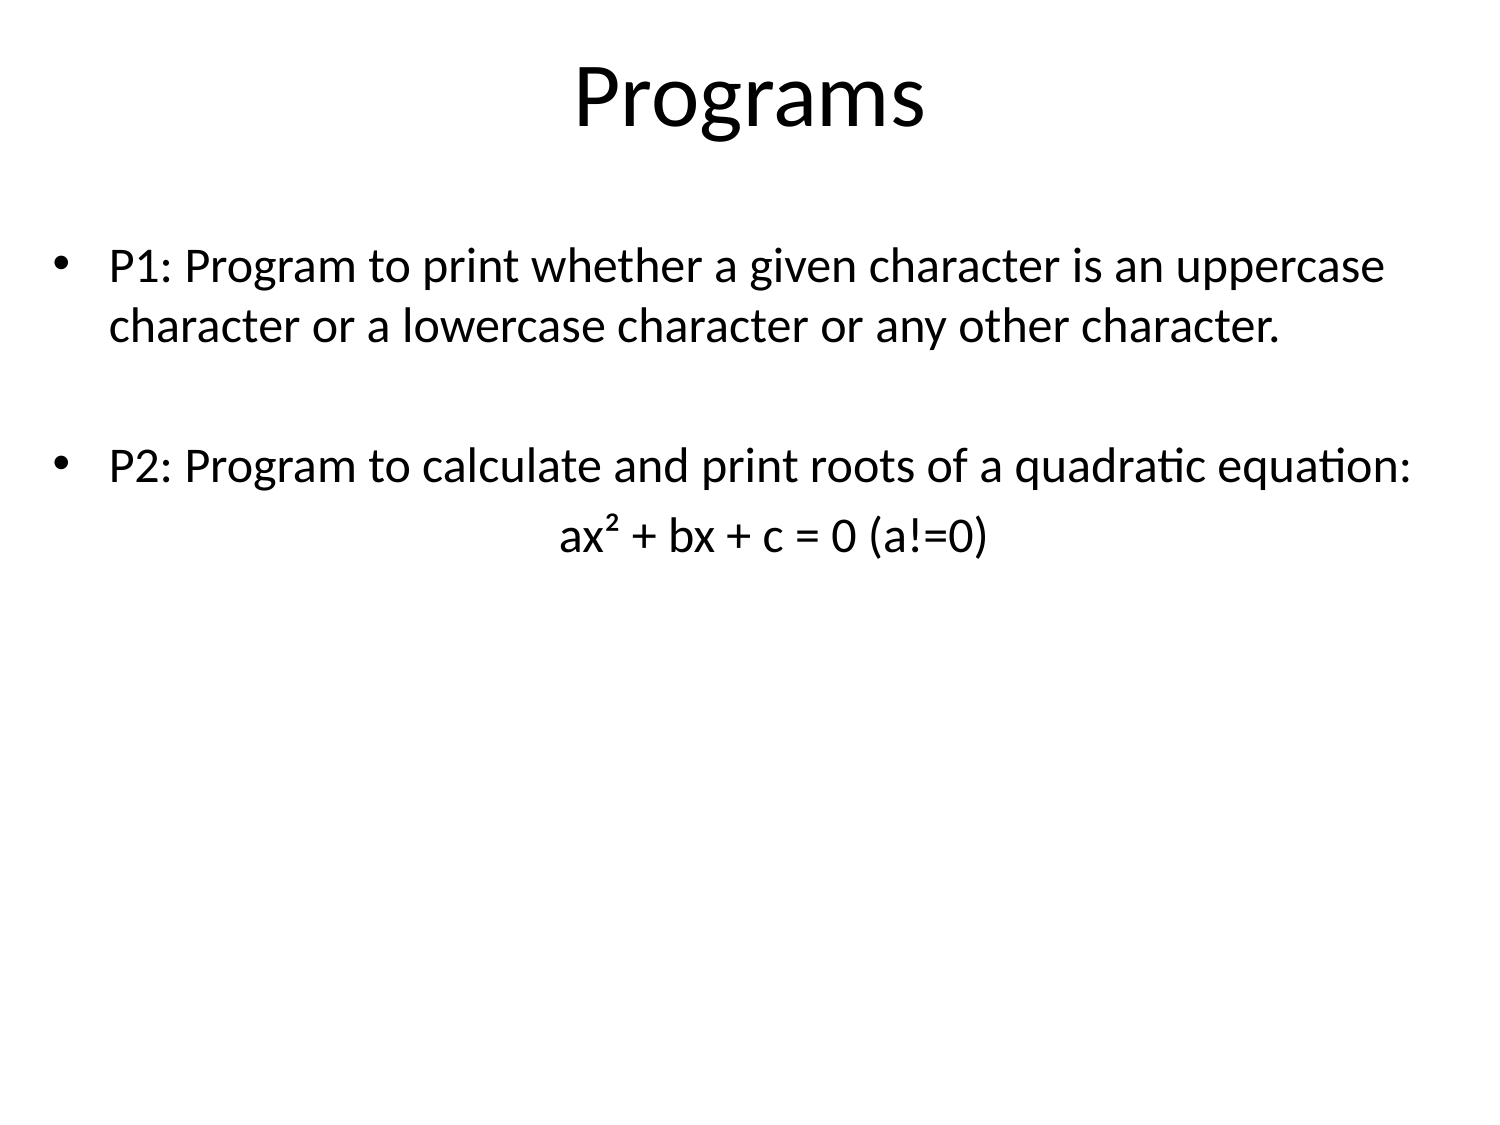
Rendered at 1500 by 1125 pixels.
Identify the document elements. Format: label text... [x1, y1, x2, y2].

list P1: Program to print whether a given character is an uppercase character or a lowercase character or any other character. P2: Program to calculate and print roots of a quadratic equation: ax² + bx + c = 0 (a!=0) [37, 224, 1463, 713]
title Programs [75, 12, 1425, 168]
